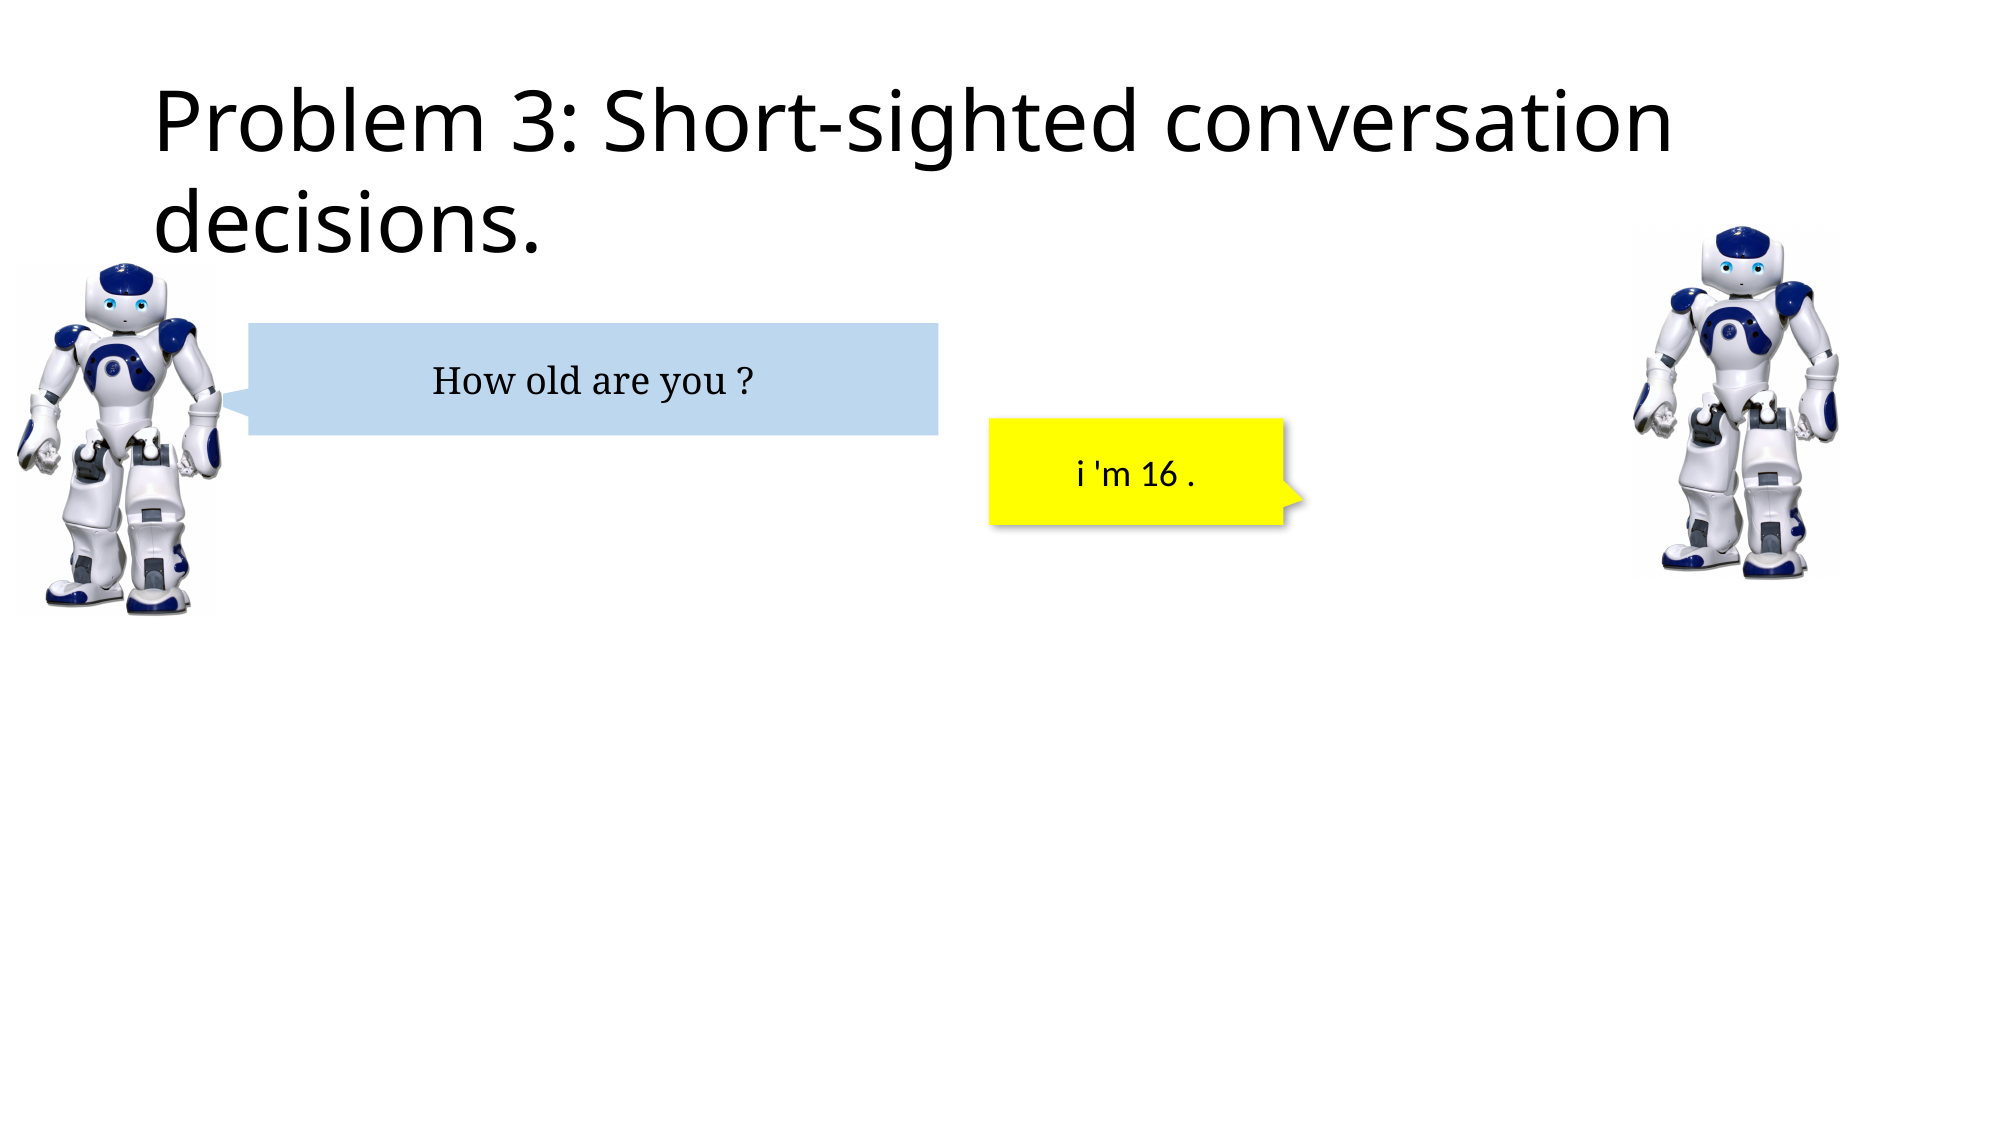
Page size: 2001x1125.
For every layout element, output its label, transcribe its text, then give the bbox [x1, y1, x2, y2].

picture [16, 262, 224, 617]
picture [1632, 225, 1840, 581]
text_box i 'm 16 . [988, 417, 1305, 526]
title Problem 3: Short-sighted conversation decisions. [137, 59, 1863, 278]
text_box How old are you ? [224, 322, 939, 436]
